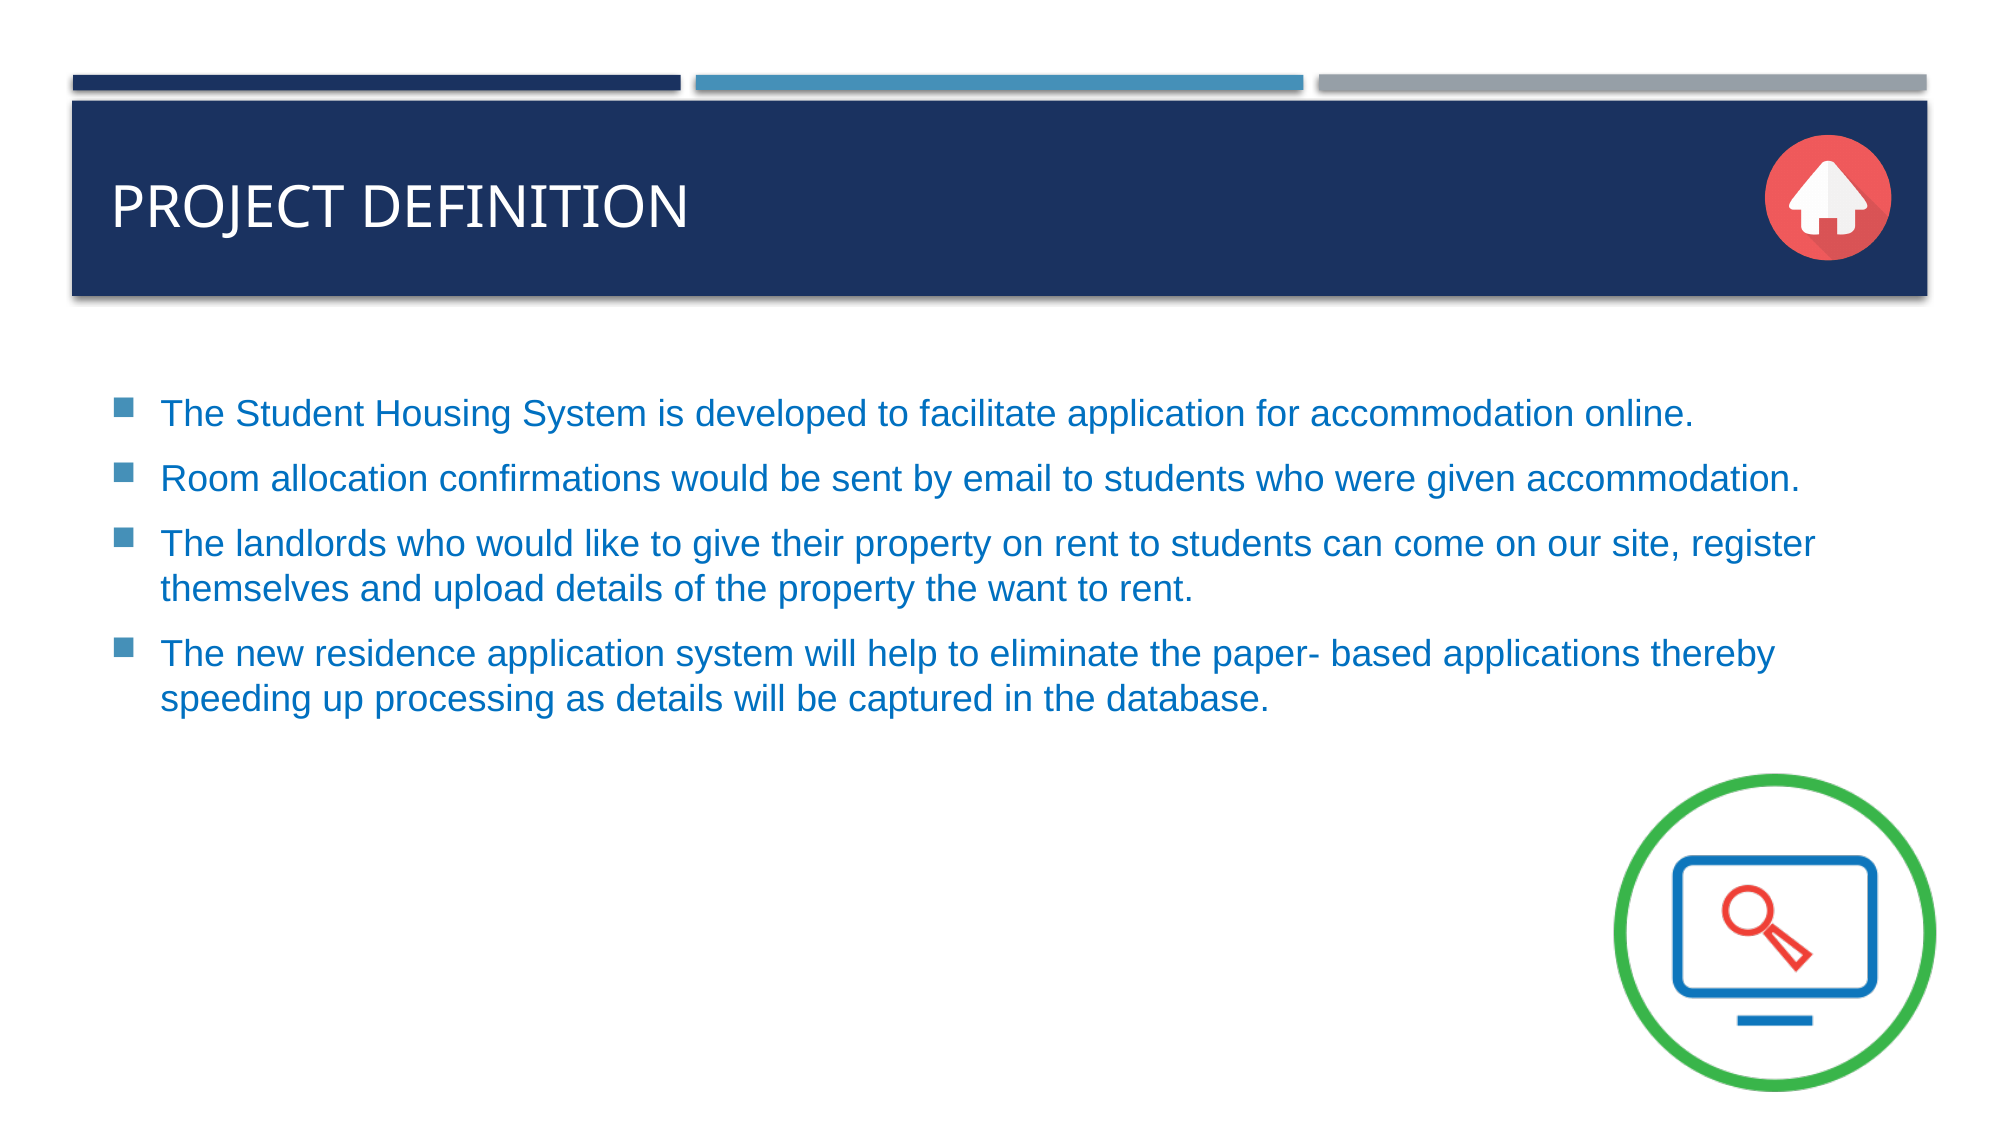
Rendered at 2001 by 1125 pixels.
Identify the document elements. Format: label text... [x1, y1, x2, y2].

title Project definition [95, 147, 845, 248]
picture [1561, 767, 2000, 1100]
picture [1751, 120, 1906, 275]
list The Student Housing System is developed to facilitate application for accommodation online. Room allocation confirmations would be sent by email to students who were given accommodation. The landlords who would like to give their property on rent to students can come on our site, register themselves and upload details of the property the want to rent. The new residence application system will help to eliminate the paper- based applications thereby speeding up processing as details will be captured in the database. [95, 340, 1905, 769]
